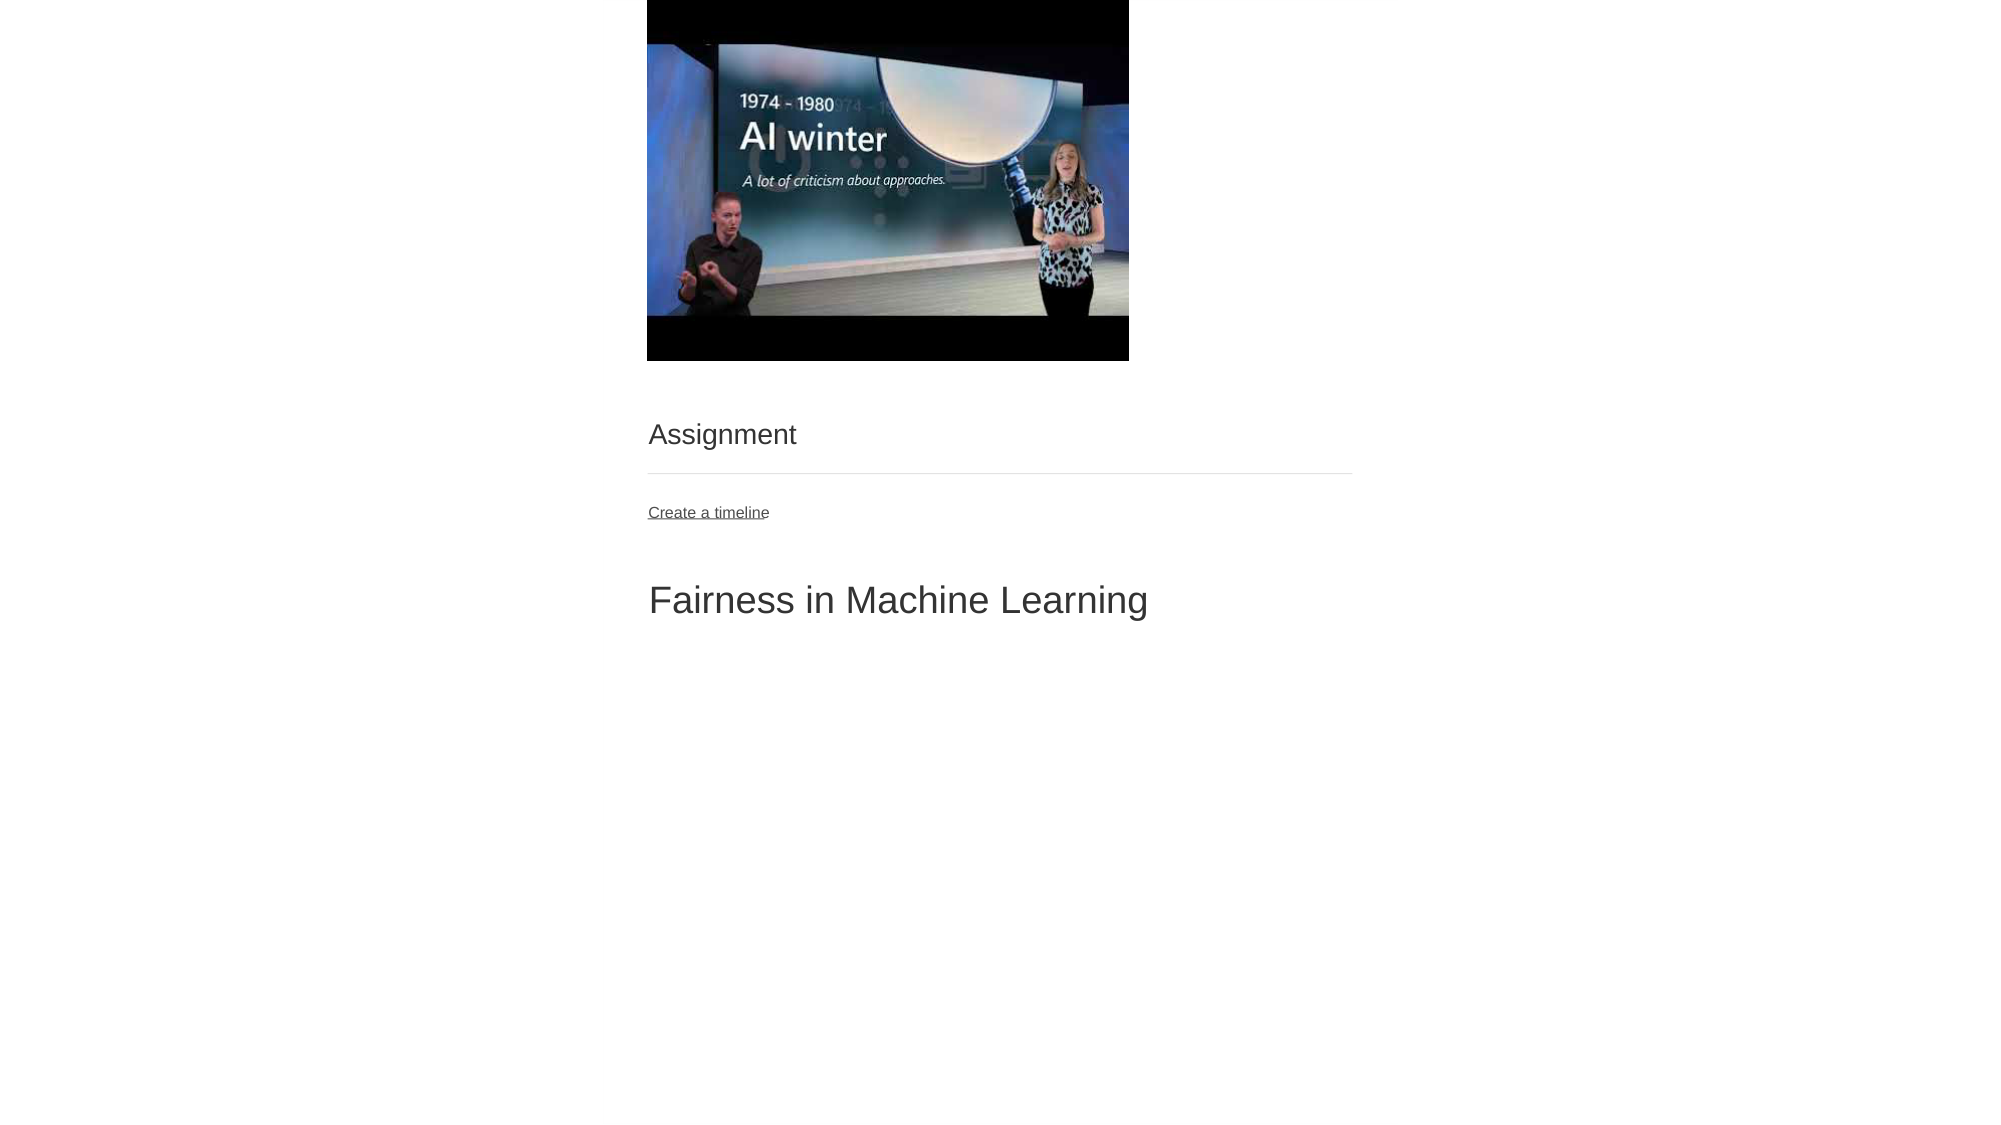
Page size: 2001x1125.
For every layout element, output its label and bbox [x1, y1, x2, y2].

picture [602, 0, 1398, 1125]
